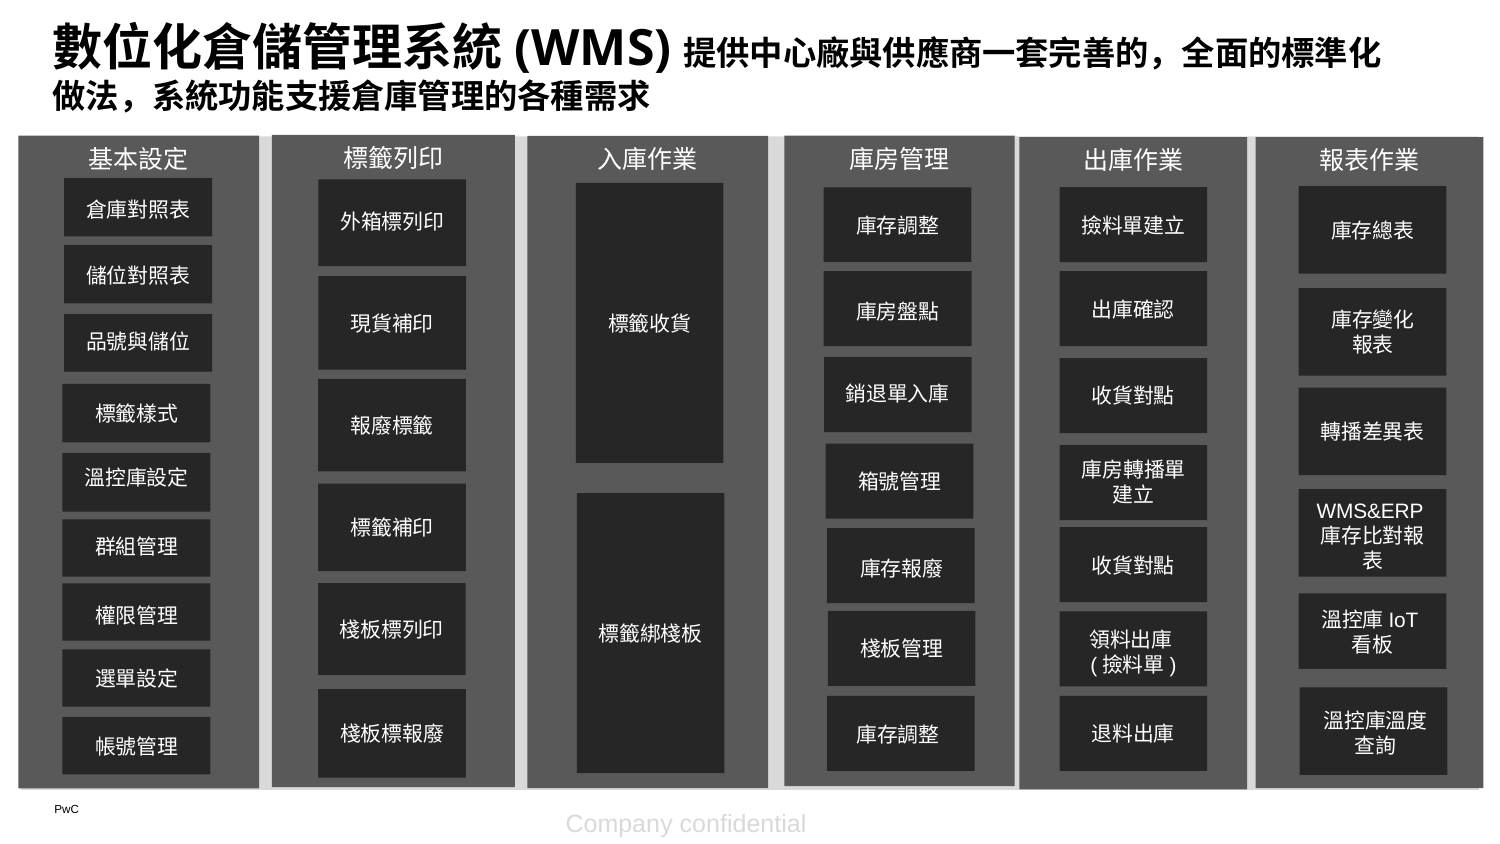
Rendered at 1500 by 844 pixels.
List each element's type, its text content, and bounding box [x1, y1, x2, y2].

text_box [1059, 270, 1208, 347]
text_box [825, 443, 974, 519]
text_box [518, 136, 525, 790]
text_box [317, 483, 467, 572]
text_box [771, 136, 781, 790]
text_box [827, 610, 976, 687]
text_box Company confidential [550, 799, 1058, 831]
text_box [1298, 387, 1447, 476]
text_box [18, 135, 260, 789]
text_box 數位化倉儲管理系統(WMS)提供中心廠與供應商一套完善的，全面的標準化做法，系統功能支援倉庫管理的各種需求 [52, 15, 1415, 116]
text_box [1059, 695, 1208, 772]
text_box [1298, 185, 1447, 274]
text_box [784, 135, 1016, 787]
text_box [317, 582, 466, 676]
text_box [1059, 357, 1208, 434]
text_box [317, 378, 467, 472]
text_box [271, 134, 516, 788]
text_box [1059, 186, 1208, 263]
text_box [317, 688, 467, 778]
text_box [318, 275, 467, 370]
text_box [318, 179, 467, 267]
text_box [527, 135, 769, 789]
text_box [1019, 136, 1248, 790]
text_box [575, 182, 724, 464]
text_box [576, 492, 725, 774]
text_box [260, 136, 268, 790]
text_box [1059, 526, 1208, 603]
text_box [1255, 136, 1484, 789]
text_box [1298, 587, 1447, 676]
